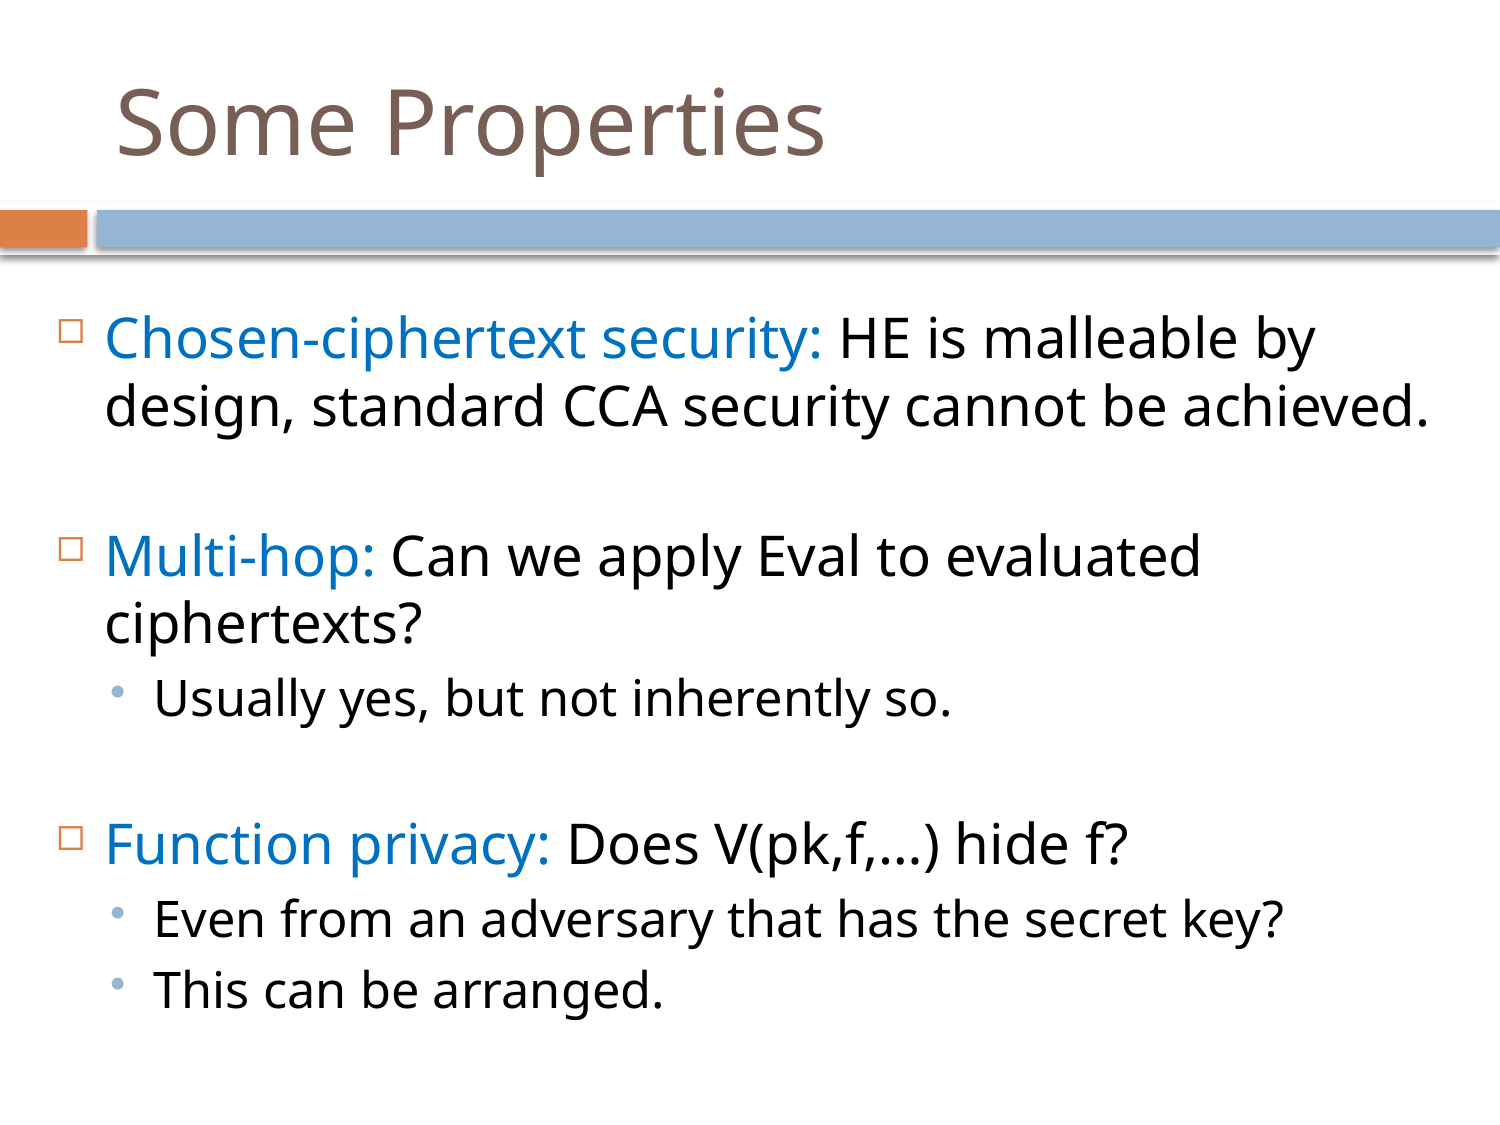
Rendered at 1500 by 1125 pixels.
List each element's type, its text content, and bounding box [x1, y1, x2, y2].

list Chosen-ciphertext security: HE is malleable by design, standard CCA security cannot be achieved. Multi-hop: Can we apply Eval to evaluated ciphertexts? Usually yes, but not inherently so. Function privacy: Does V(pk,f,…) hide f? Even from an adversary that has the secret key? This can be arranged. [41, 295, 1467, 1038]
title Some Properties [100, 37, 1438, 200]
